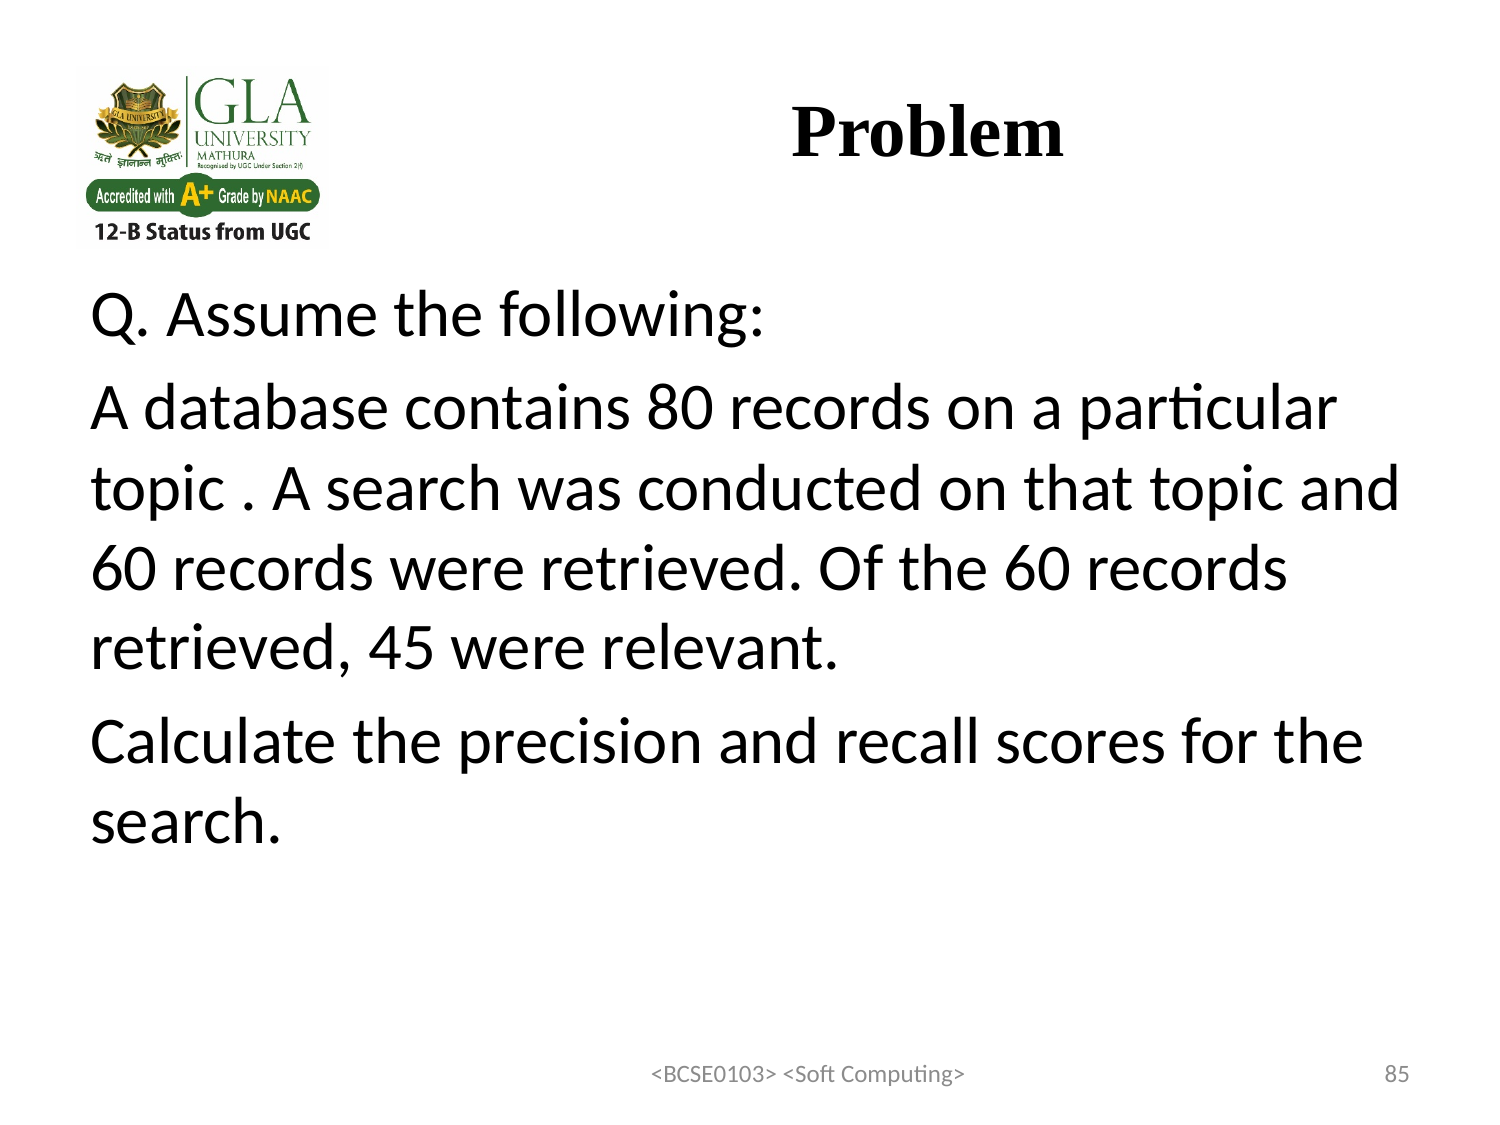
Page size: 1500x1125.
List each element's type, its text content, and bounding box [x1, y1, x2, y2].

picture [76, 66, 329, 249]
footer <BCSE0103> <Soft Computing> [512, 1042, 1074, 1103]
slide_number 85 [1074, 1042, 1425, 1103]
title Problem [431, 45, 1425, 209]
list Q. Assume the following: A database contains 80 records on a particular topic . A search was conducted on that topic and 60 records were retrieved. Of the 60 records retrieved, 45 were relevant. Calculate the precision and recall scores for the search. [75, 262, 1425, 1005]
